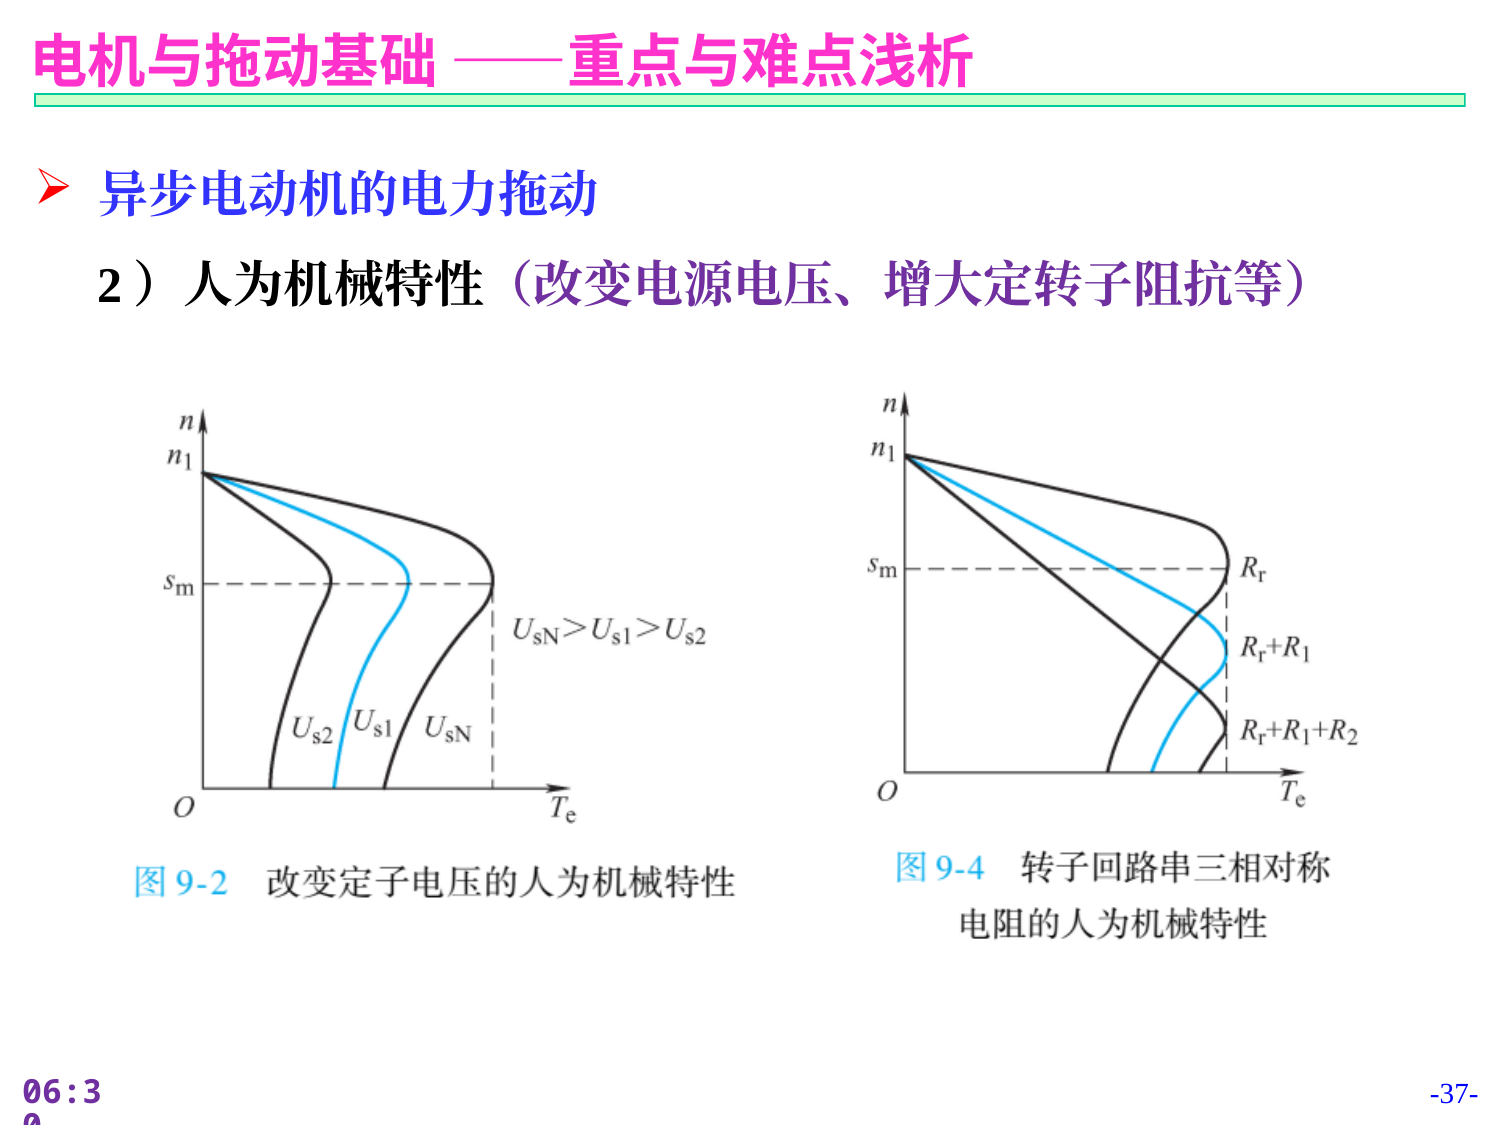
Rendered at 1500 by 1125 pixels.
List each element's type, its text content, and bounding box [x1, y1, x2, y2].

slide_number -37- [1181, 1066, 1495, 1125]
text_box 异步电动机的电力拖动 2）人为机械特性（改变电源电压、增大定转子阻抗等） [19, 125, 1483, 411]
picture [95, 388, 763, 917]
picture [846, 373, 1377, 953]
